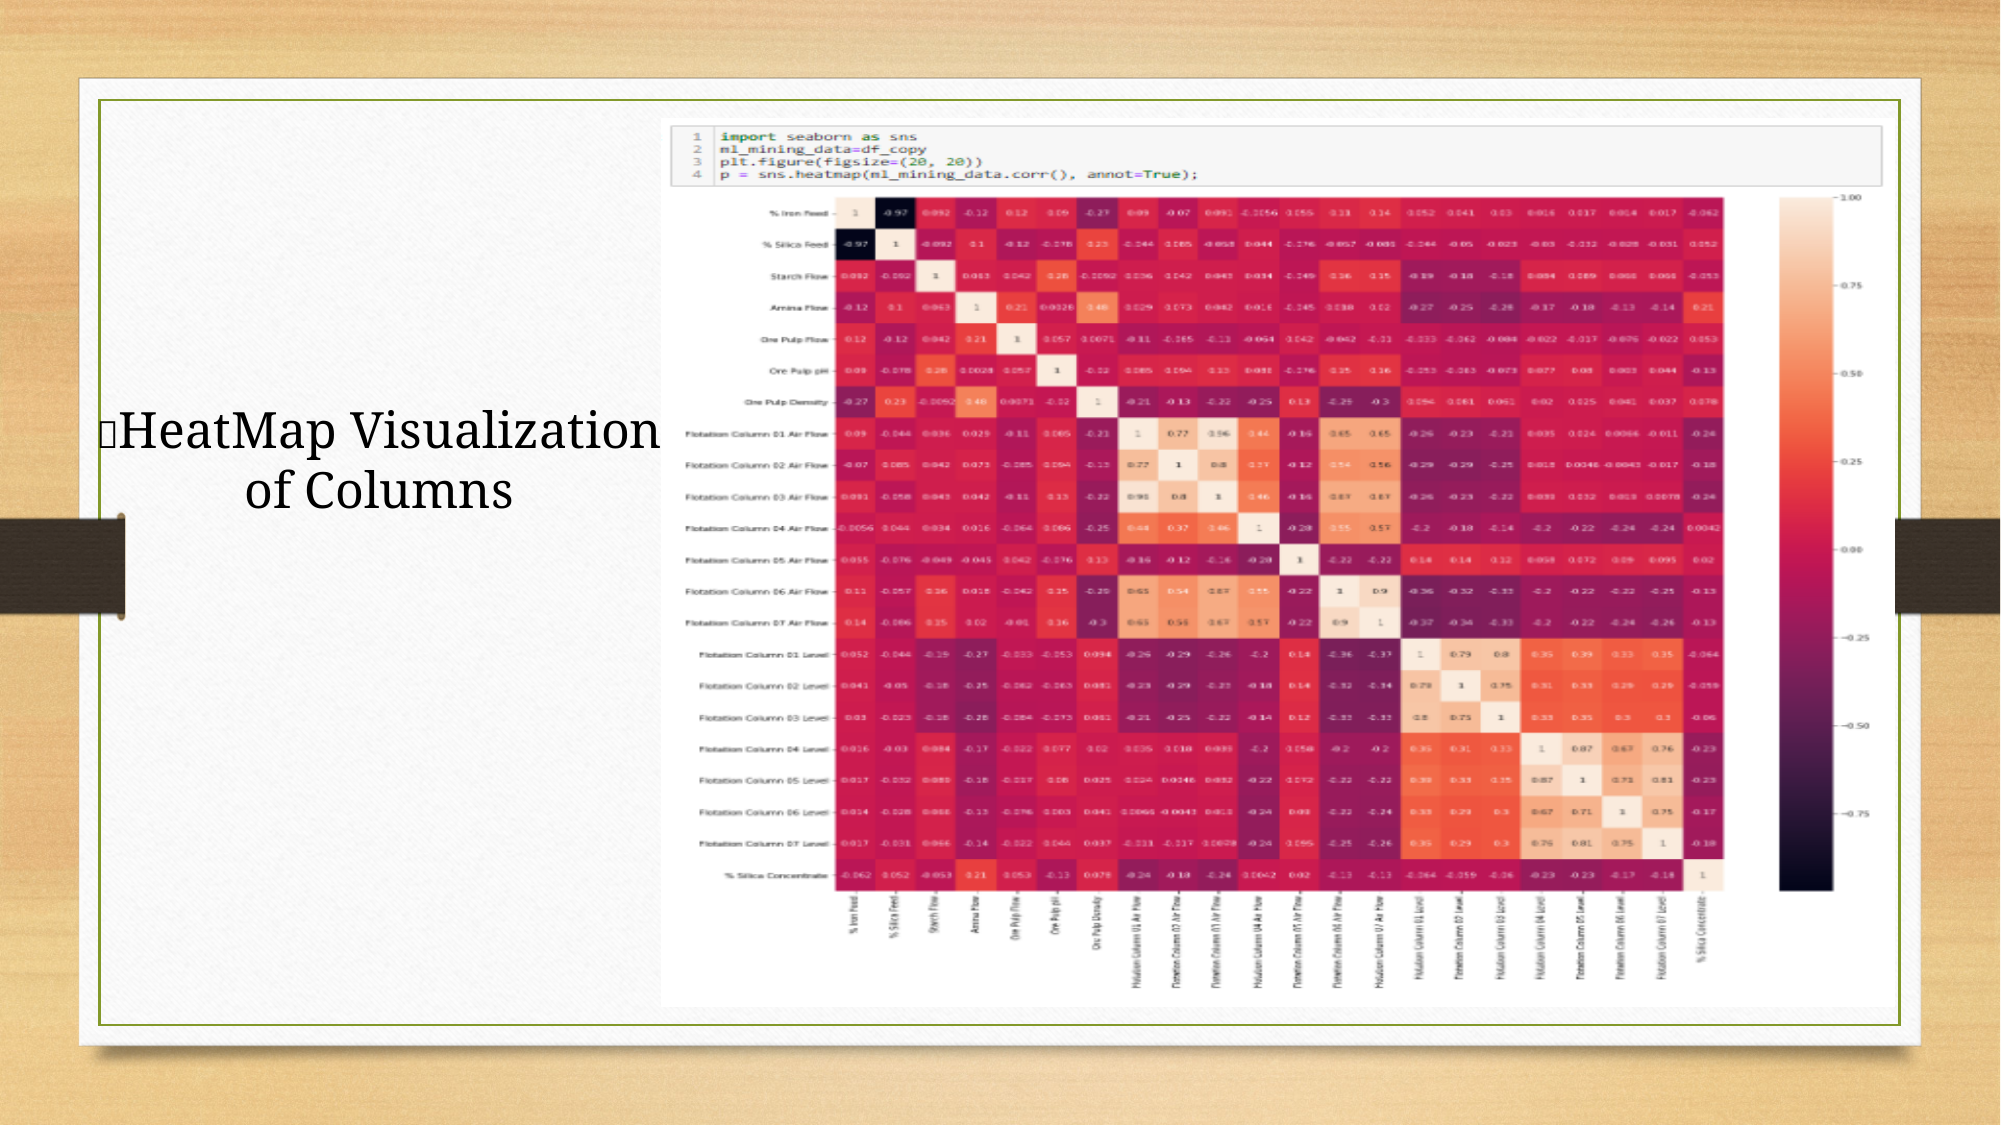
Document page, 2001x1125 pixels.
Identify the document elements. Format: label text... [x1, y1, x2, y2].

text_box HeatMap Visualization of Columns [75, 391, 661, 527]
picture [0, 0, 2001, 1125]
